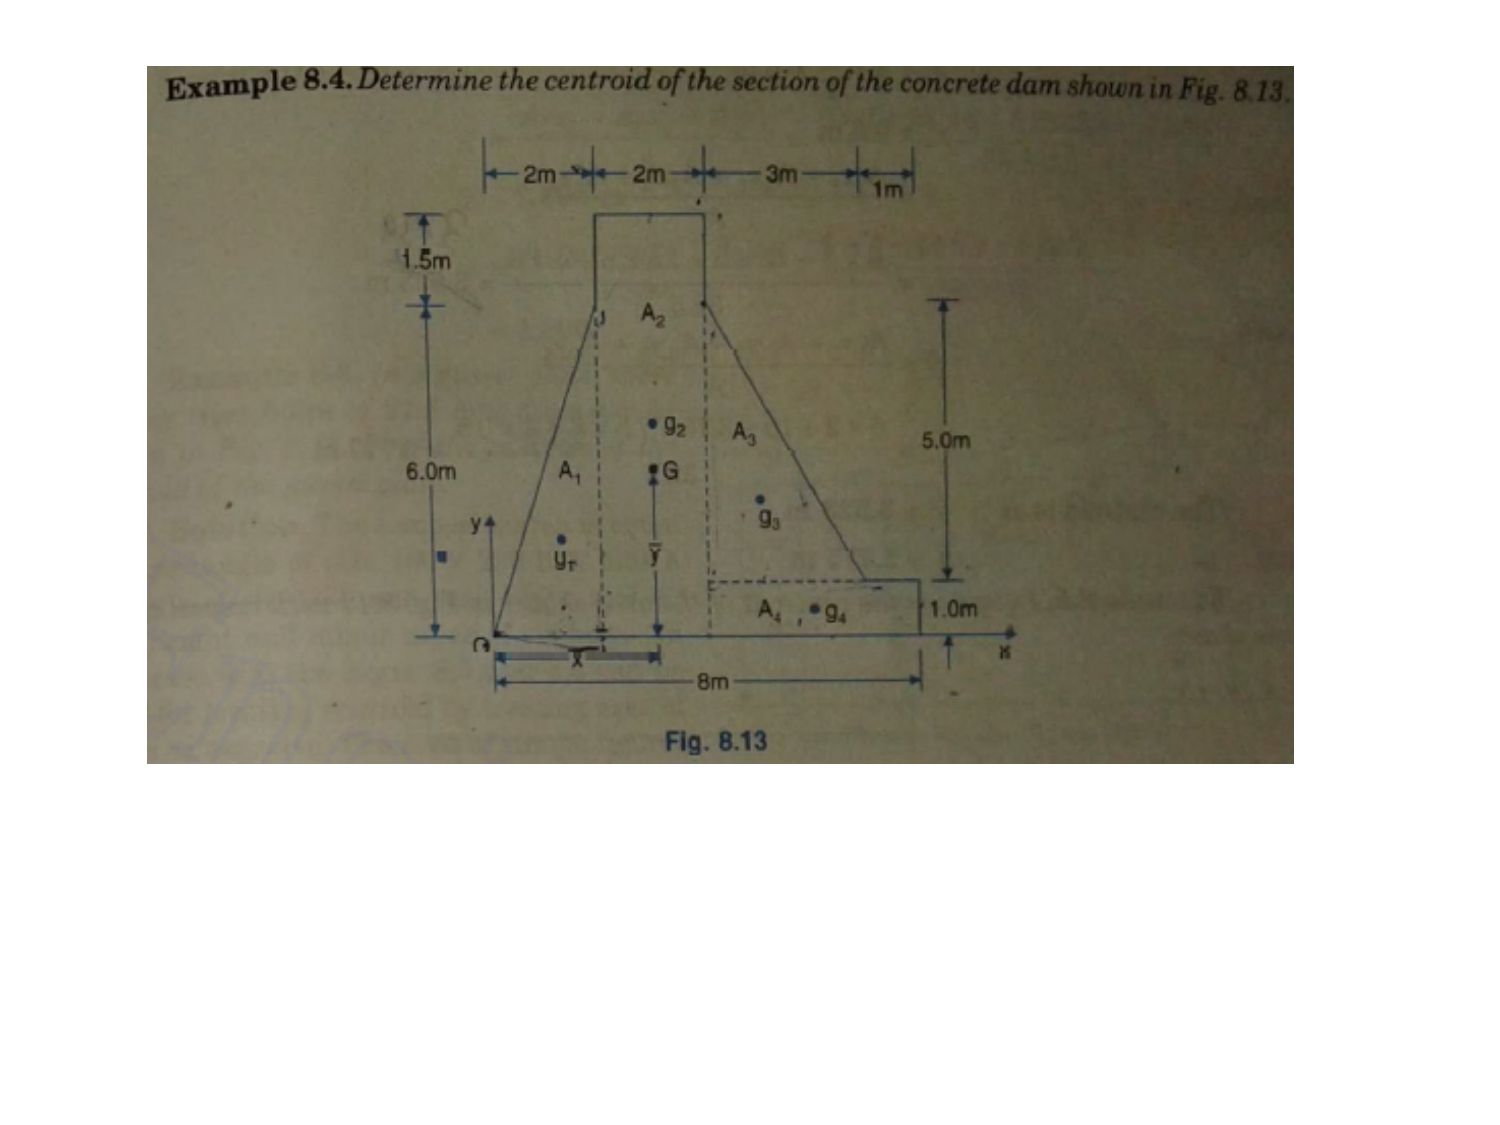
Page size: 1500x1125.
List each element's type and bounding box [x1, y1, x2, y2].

picture [147, 66, 1294, 764]
